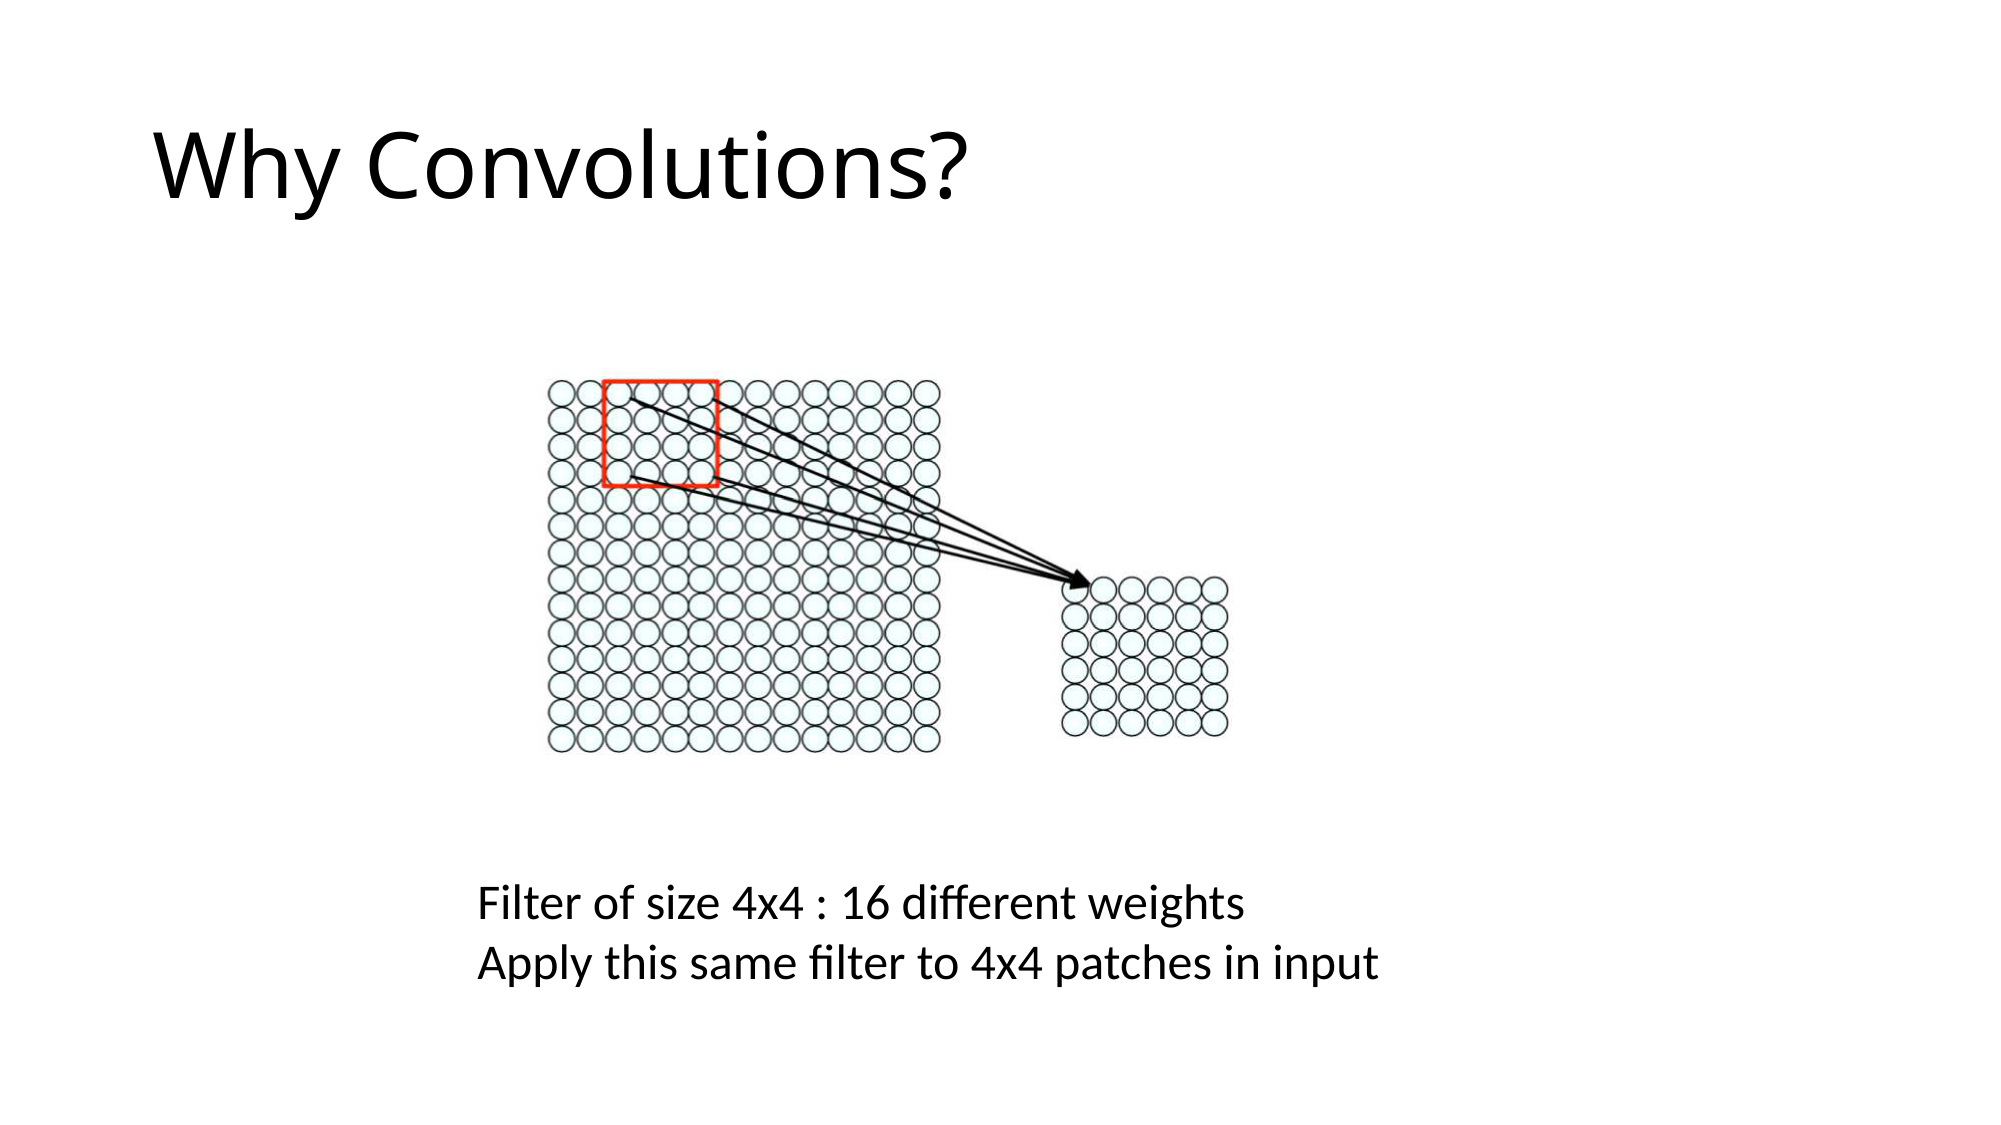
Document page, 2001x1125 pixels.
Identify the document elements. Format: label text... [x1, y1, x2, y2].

text_box [537, 370, 1234, 755]
text_box Filter of size 4x4 : 16 different weights Apply this same filter to 4x4 patches in input [462, 862, 1463, 998]
title Why Convolutions? [137, 59, 1863, 278]
